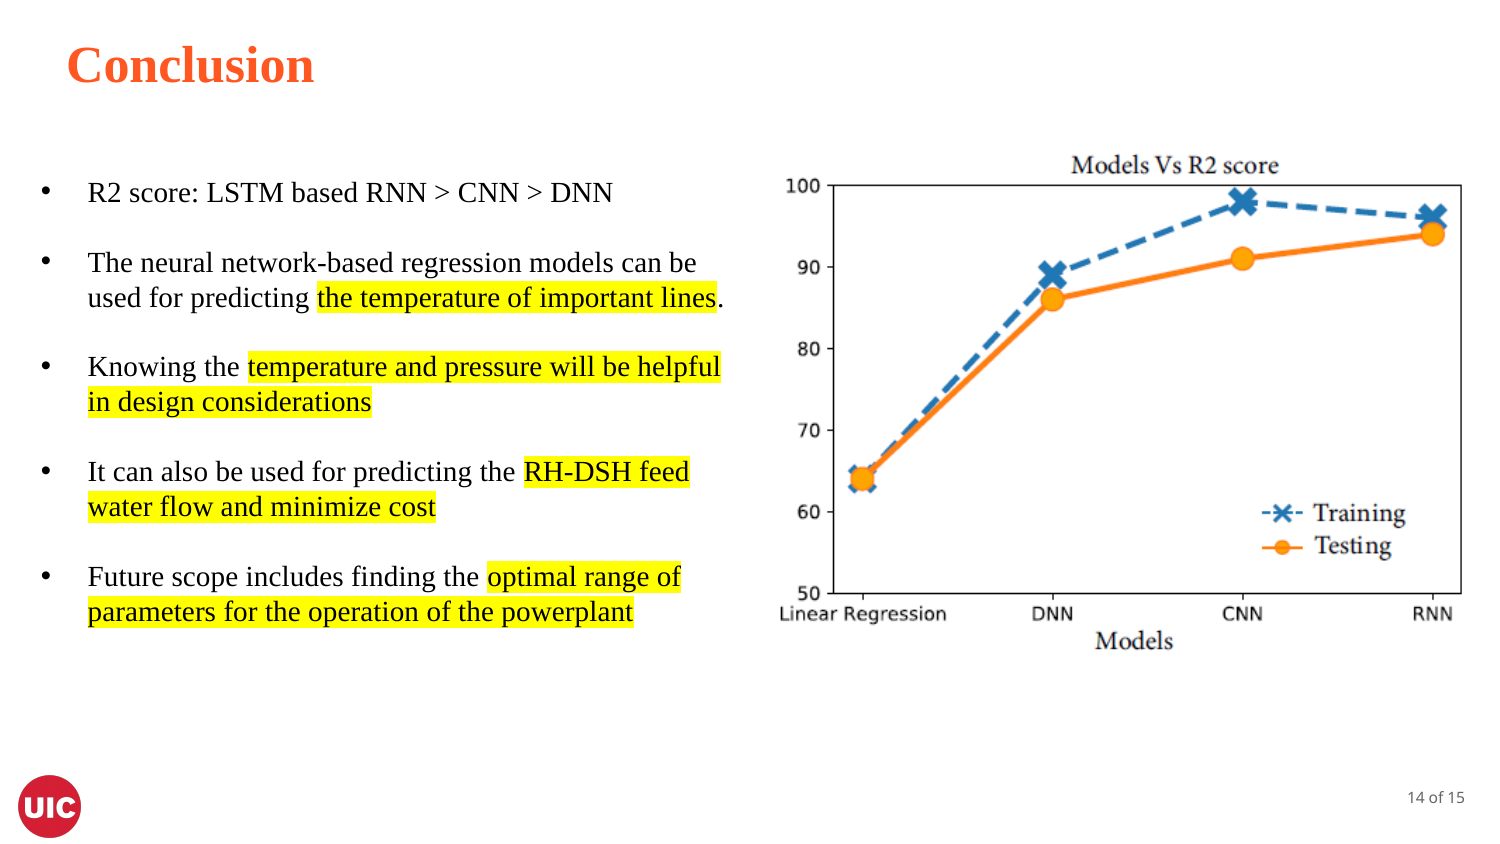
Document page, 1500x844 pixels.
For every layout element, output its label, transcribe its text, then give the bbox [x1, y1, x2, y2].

title Conclusion [51, 15, 1449, 110]
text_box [728, 143, 1500, 662]
picture [18, 775, 81, 838]
slide_number 14 of 15 [1389, 764, 1480, 830]
text_box R2 score: LSTM based RNN > CNN > DNN The neural network-based regression models can be used for predicting the temperature of important lines. Knowing the temperature and pressure will be helpful in design considerations It can also be used for predicting the RH-DSH feed water flow and minimize cost Future scope includes finding the optimal range of parameters for the operation of the powerplant [26, 165, 723, 635]
